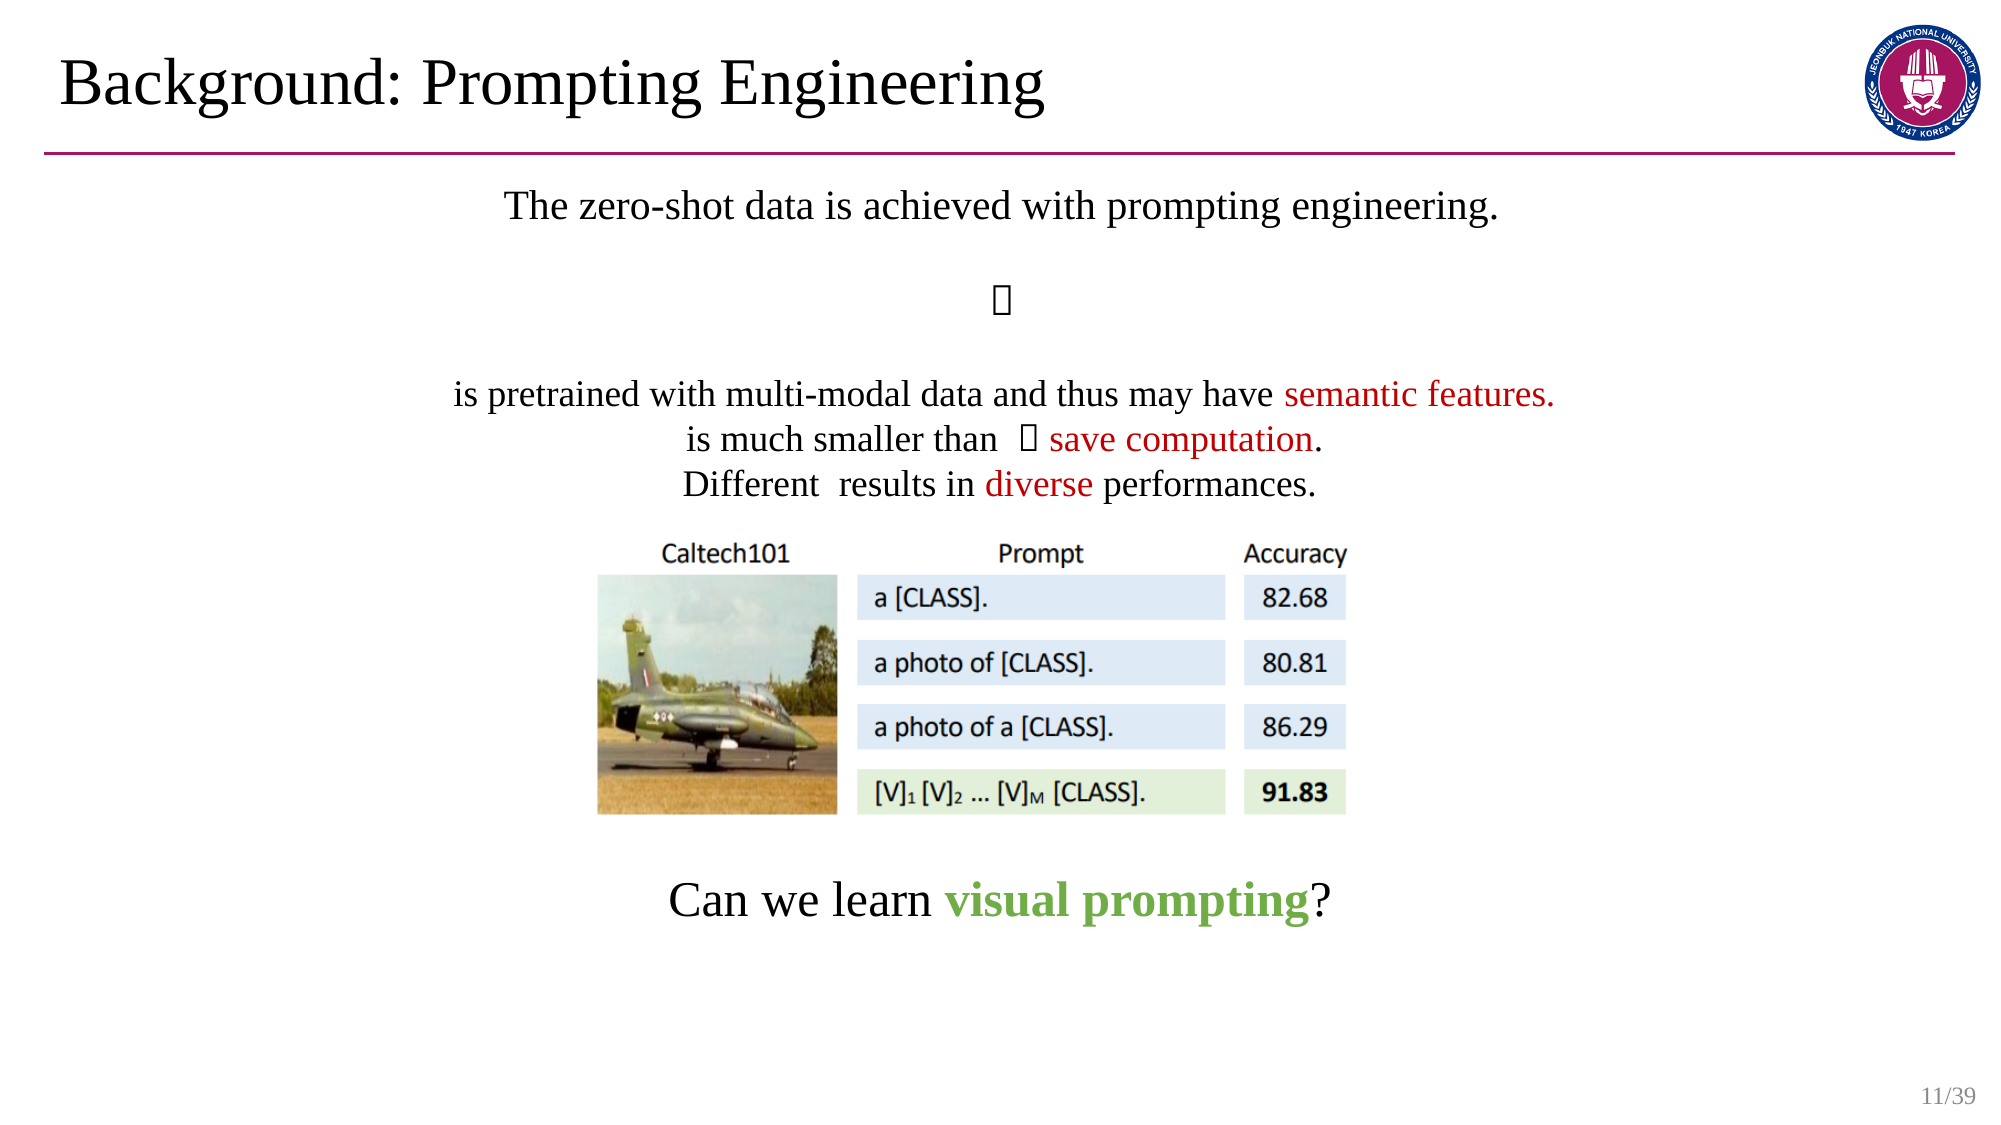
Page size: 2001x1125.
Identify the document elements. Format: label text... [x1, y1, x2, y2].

text_box The zero-shot data is achieved with prompting engineering. [44, 170, 1960, 236]
text_box Can we learn visual prompting? [653, 858, 1347, 934]
slide_number 11 [1897, 1065, 2000, 1125]
picture [1863, 23, 1982, 142]
title Background: Prompting Engineering [44, 30, 1841, 136]
picture [577, 531, 1366, 819]
